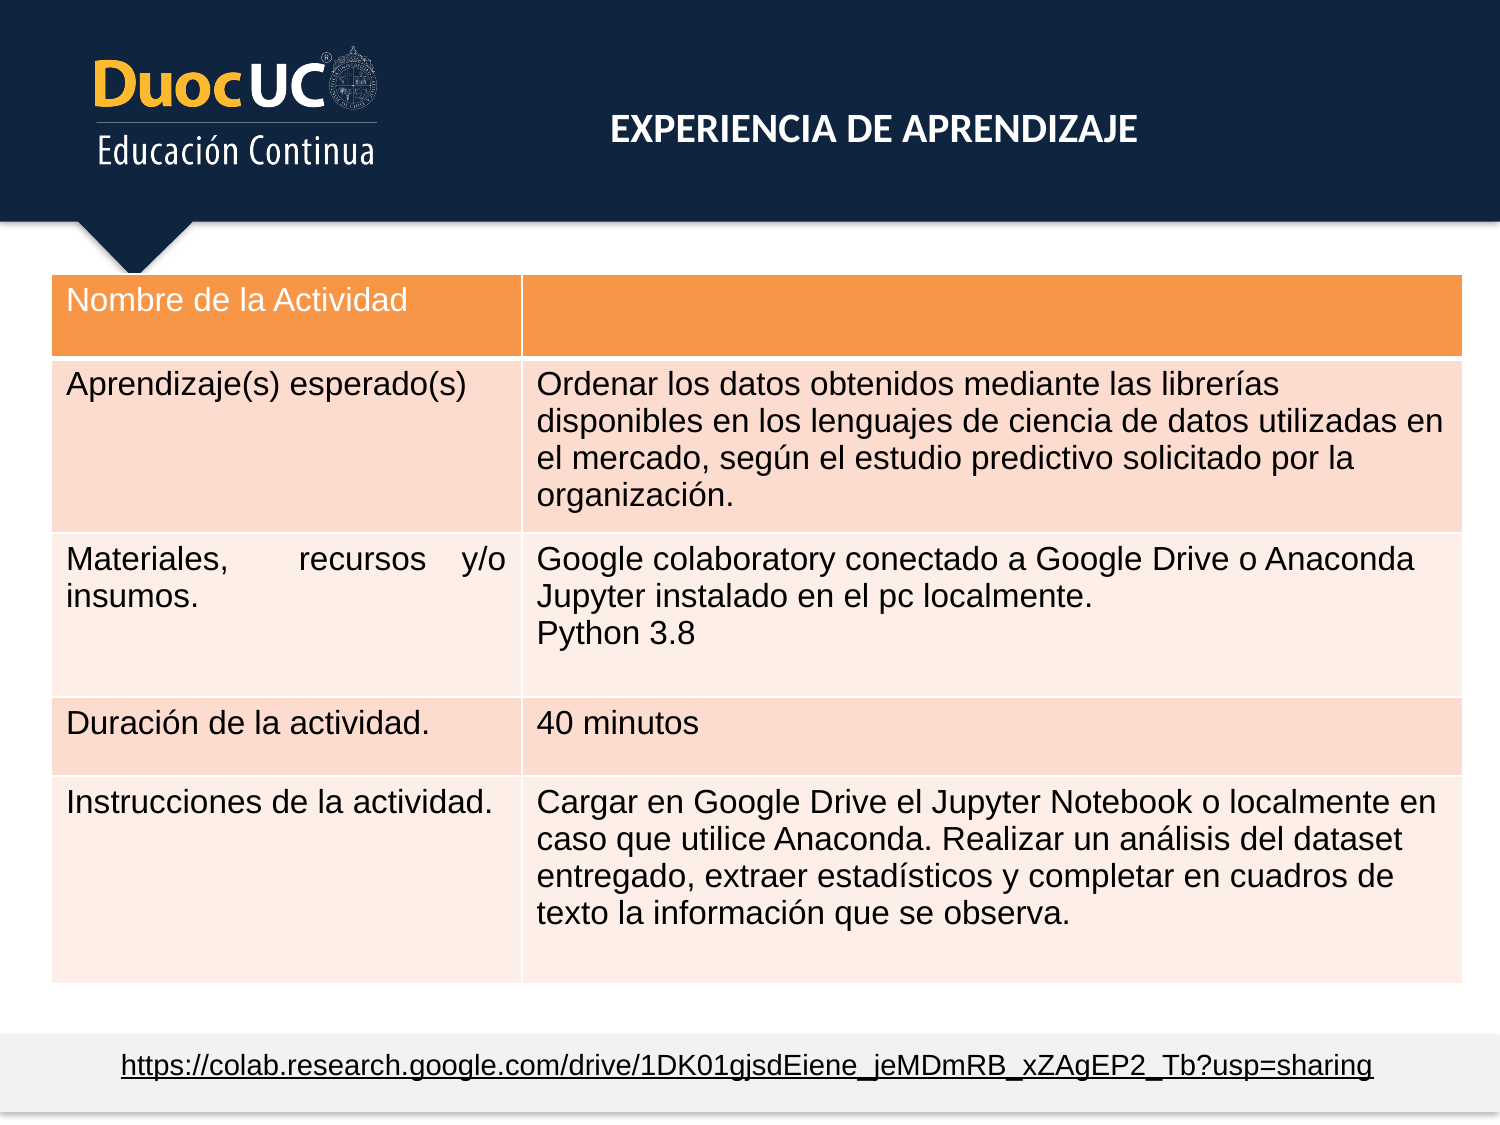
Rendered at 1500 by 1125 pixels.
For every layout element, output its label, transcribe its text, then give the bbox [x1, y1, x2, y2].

text_box EXPERIENCIA DE APRENDIZAJE [522, 93, 1226, 159]
picture [95, 46, 377, 165]
table_cell Materiales, recursos y/o insumos. [52, 534, 521, 696]
table_cell Cargar en Google Drive el Jupyter Notebook o localmente en caso que utilice Anaconda. Realizar un análisis del dataset entregado, extraer estadísticos y completar en cuadros de texto la información que se observa. [523, 777, 1462, 983]
table_cell Aprendizaje(s) esperado(s) [52, 361, 521, 532]
text_box https://colab.research.google.com/drive/1DK01gjsdEiene_jeMDmRB_xZAgEP2_Tb?usp=sharing [105, 1039, 1395, 1124]
table_cell Duración de la actividad. [52, 698, 521, 775]
table_cell Instrucciones de la actividad. [52, 777, 521, 983]
table_header Nombre de la Actividad [52, 275, 521, 356]
table_cell 40 minutos [523, 698, 1462, 775]
table_cell Ordenar los datos obtenidos mediante las librerías disponibles en los lenguajes de ciencia de datos utilizadas en el mercado, según el estudio predictivo solicitado por la organización. [523, 361, 1462, 532]
table_cell Google colaboratory conectado a Google Drive o Anaconda Jupyter instalado en el pc localmente. Python 3.8 [523, 534, 1462, 696]
table_header [523, 275, 1462, 356]
